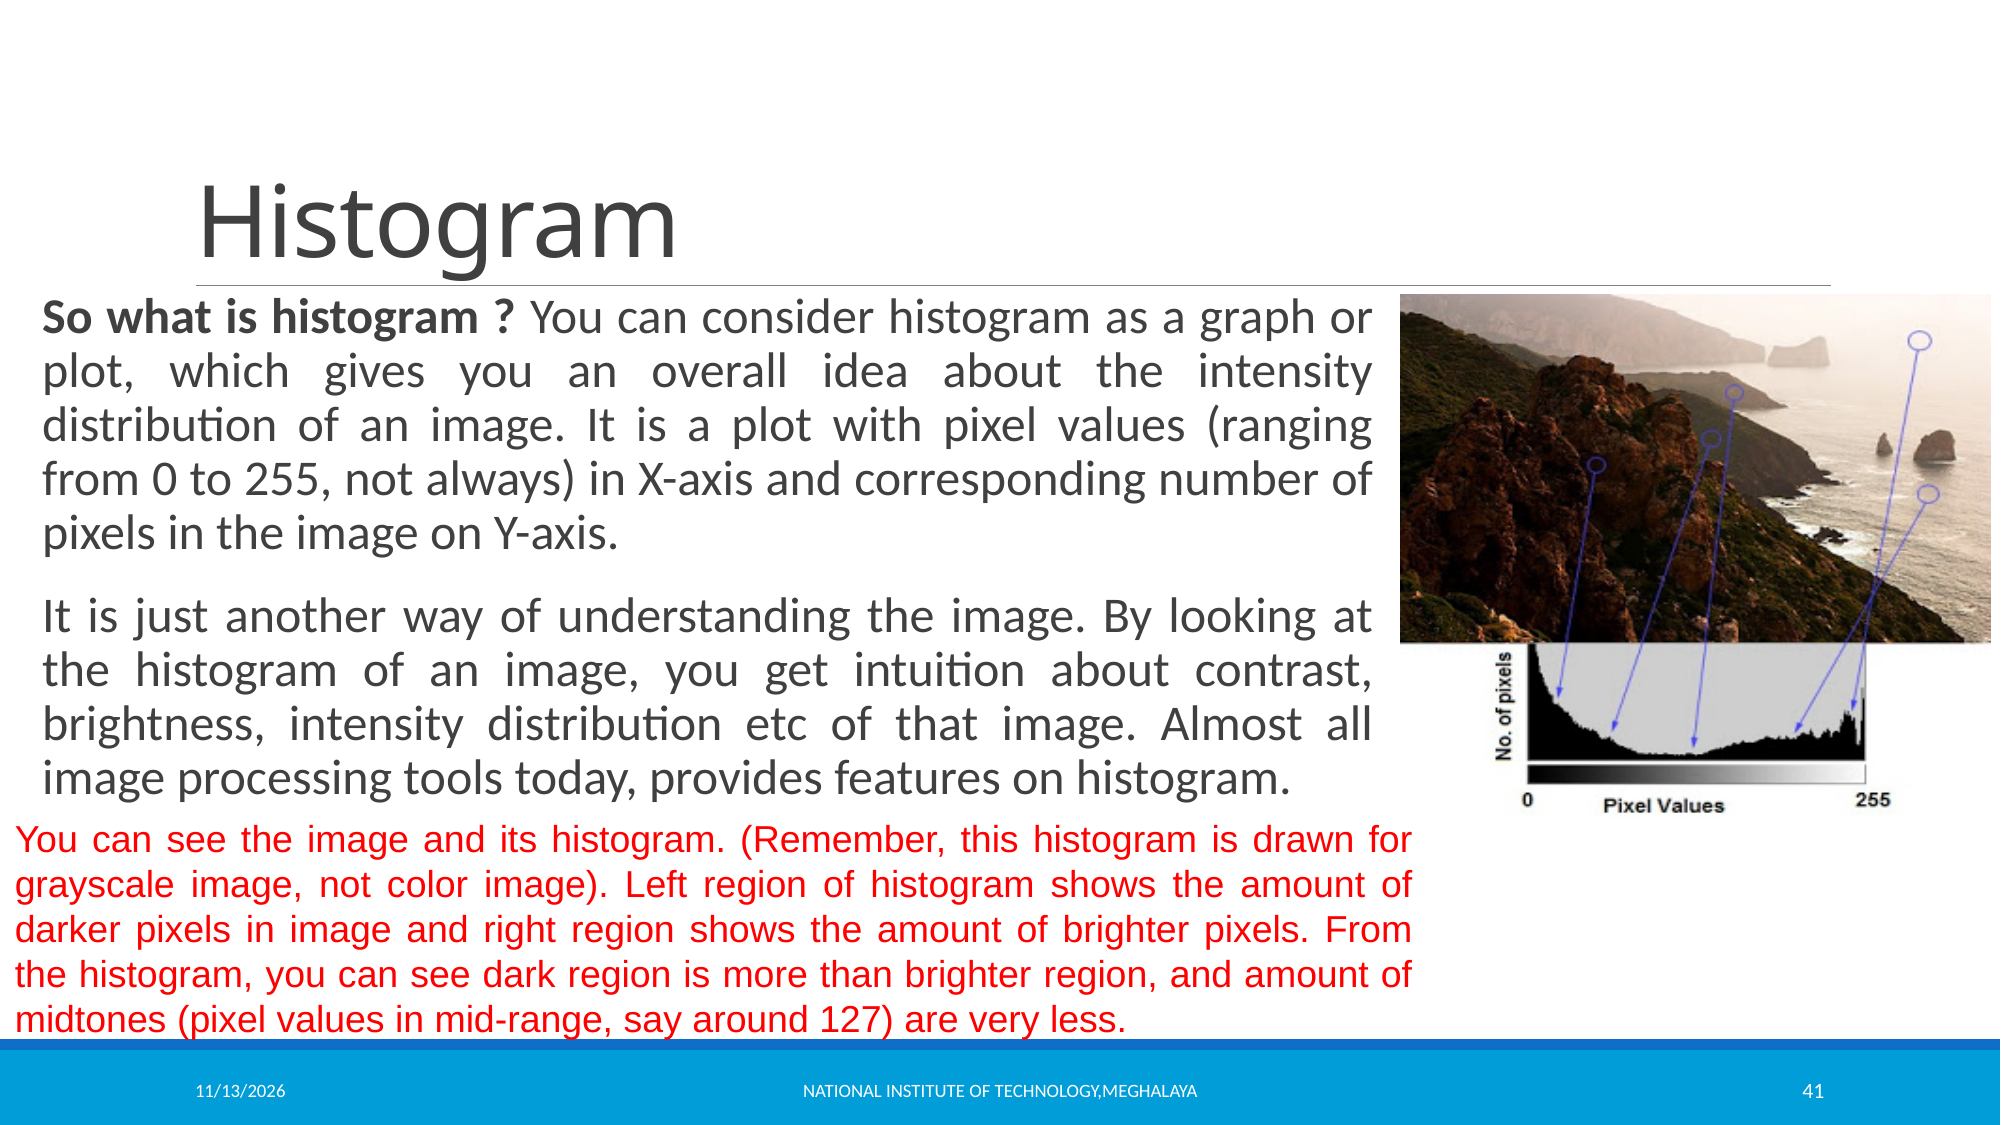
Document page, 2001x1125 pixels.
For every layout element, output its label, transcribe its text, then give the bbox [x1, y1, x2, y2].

footer National Institute of Technology,Meghalaya [604, 1059, 1396, 1120]
title Histogram [180, 47, 1830, 285]
slide_number 41 [1624, 1059, 1840, 1120]
picture [1400, 293, 1991, 828]
list So what is histogram ? You can consider histogram as a graph or plot, which gives you an overall idea about the intensity distribution of an image. It is a plot with pixel values (ranging from 0 to 255, not always) in X-axis and corresponding number of pixels in the image on Y-axis. It is just another way of understanding the image. By looking at the histogram of an image, you get intuition about contrast, brightness, intensity distribution etc of that image. Almost all image processing tools today, provides features on histogram. [27, 283, 1374, 807]
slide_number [180, 1059, 586, 1120]
text_box You can see the image and its histogram. (Remember, this histogram is drawn for grayscale image, not color image). Left region of histogram shows the amount of darker pixels in image and right region shows the amount of brighter pixels. From the histogram, you can see dark region is more than brighter region, and amount of midtones (pixel values in mid-range, say around 127) are very less. [0, 807, 1428, 1048]
